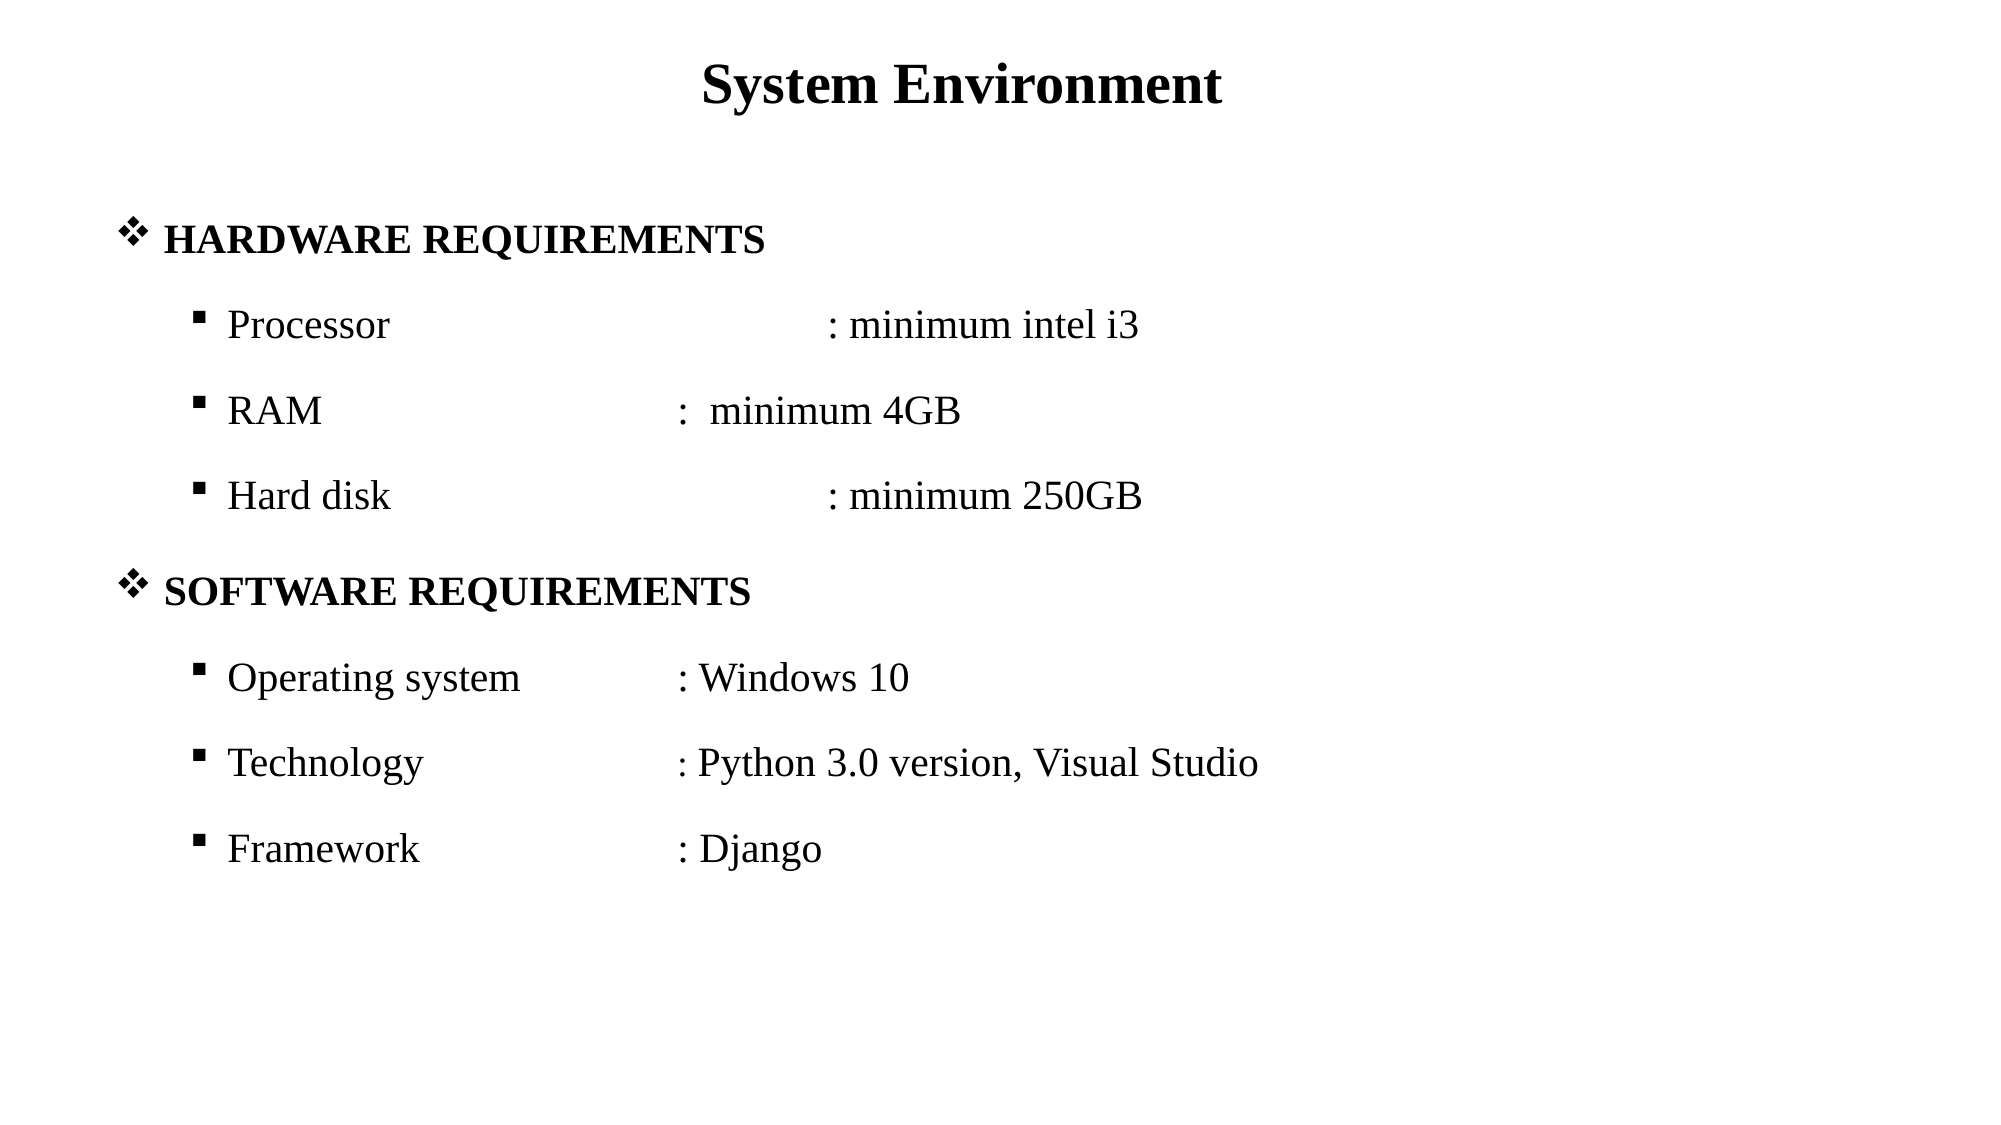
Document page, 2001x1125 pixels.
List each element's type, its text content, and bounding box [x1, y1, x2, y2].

title System Environment [99, 37, 1825, 132]
list HARDWARE REQUIREMENTS Processor : minimum intel i3 RAM : minimum 4GB Hard disk : minimum 250GB SOFTWARE REQUIREMENTS Operating system : Windows 10 Technology : Python 3.0 version, Visual Studio Framework : Django [99, 178, 1900, 1108]
